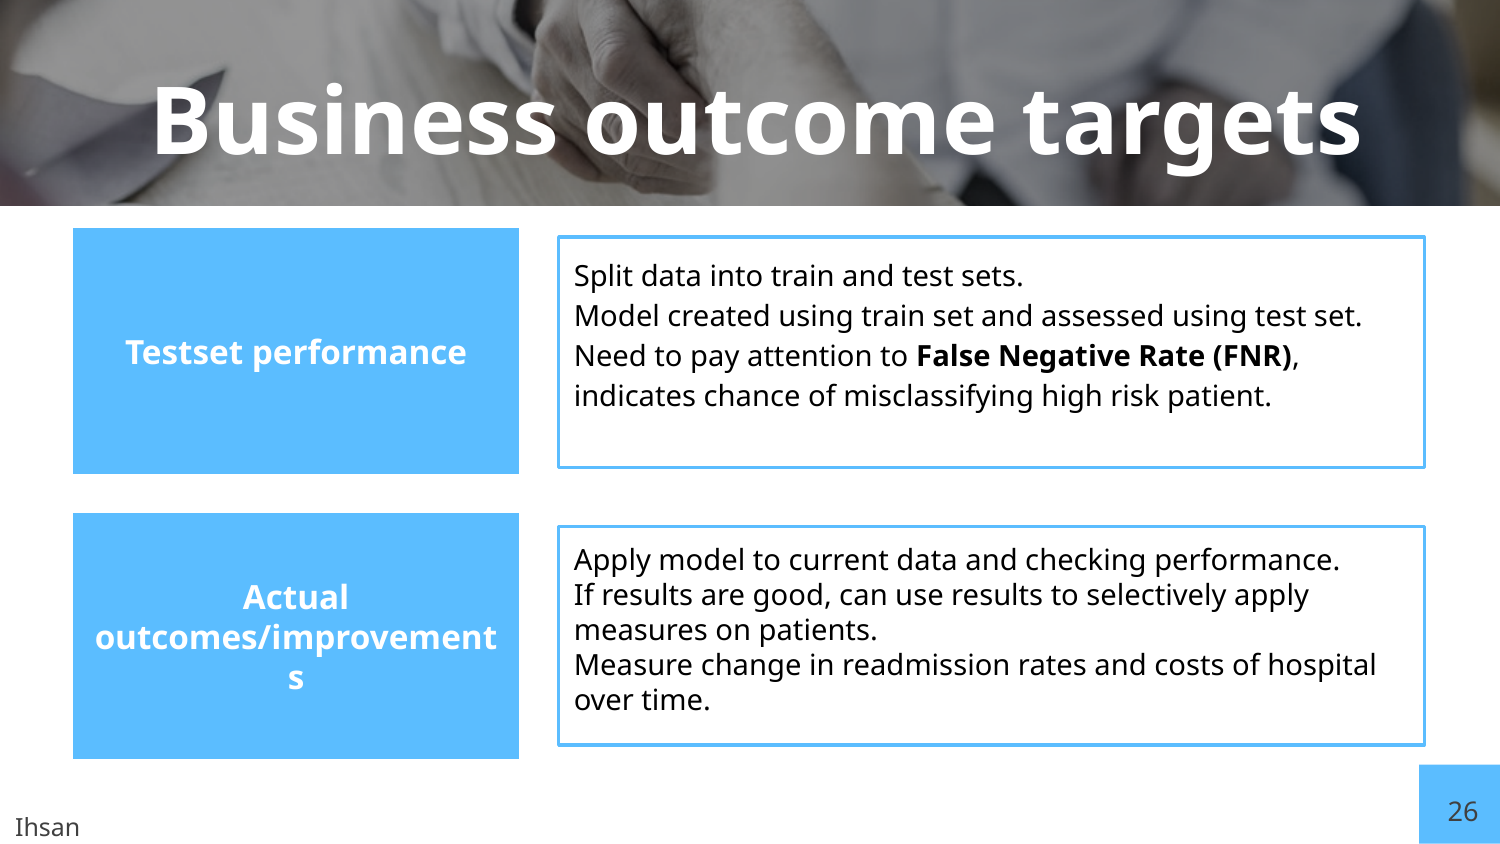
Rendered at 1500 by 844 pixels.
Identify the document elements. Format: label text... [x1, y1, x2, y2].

slide_number 26 [1403, 779, 1494, 844]
text_box Split data into train and test sets. Model created using train set and assessed using test set. Need to pay attention to False Negative Rate (FNR), indicates chance of misclassifying high risk patient. [558, 236, 1425, 468]
subtitle Ihsan [0, 805, 419, 844]
text_box Apply model to current data and checking performance. If results are good, can use results to selectively apply measures on patients. Measure change in readmission rates and costs of hospital over time. [558, 526, 1425, 746]
text_box Actual outcomes/improvements [72, 512, 520, 760]
picture [0, 0, 1500, 206]
text_box Testset performance [72, 227, 520, 475]
